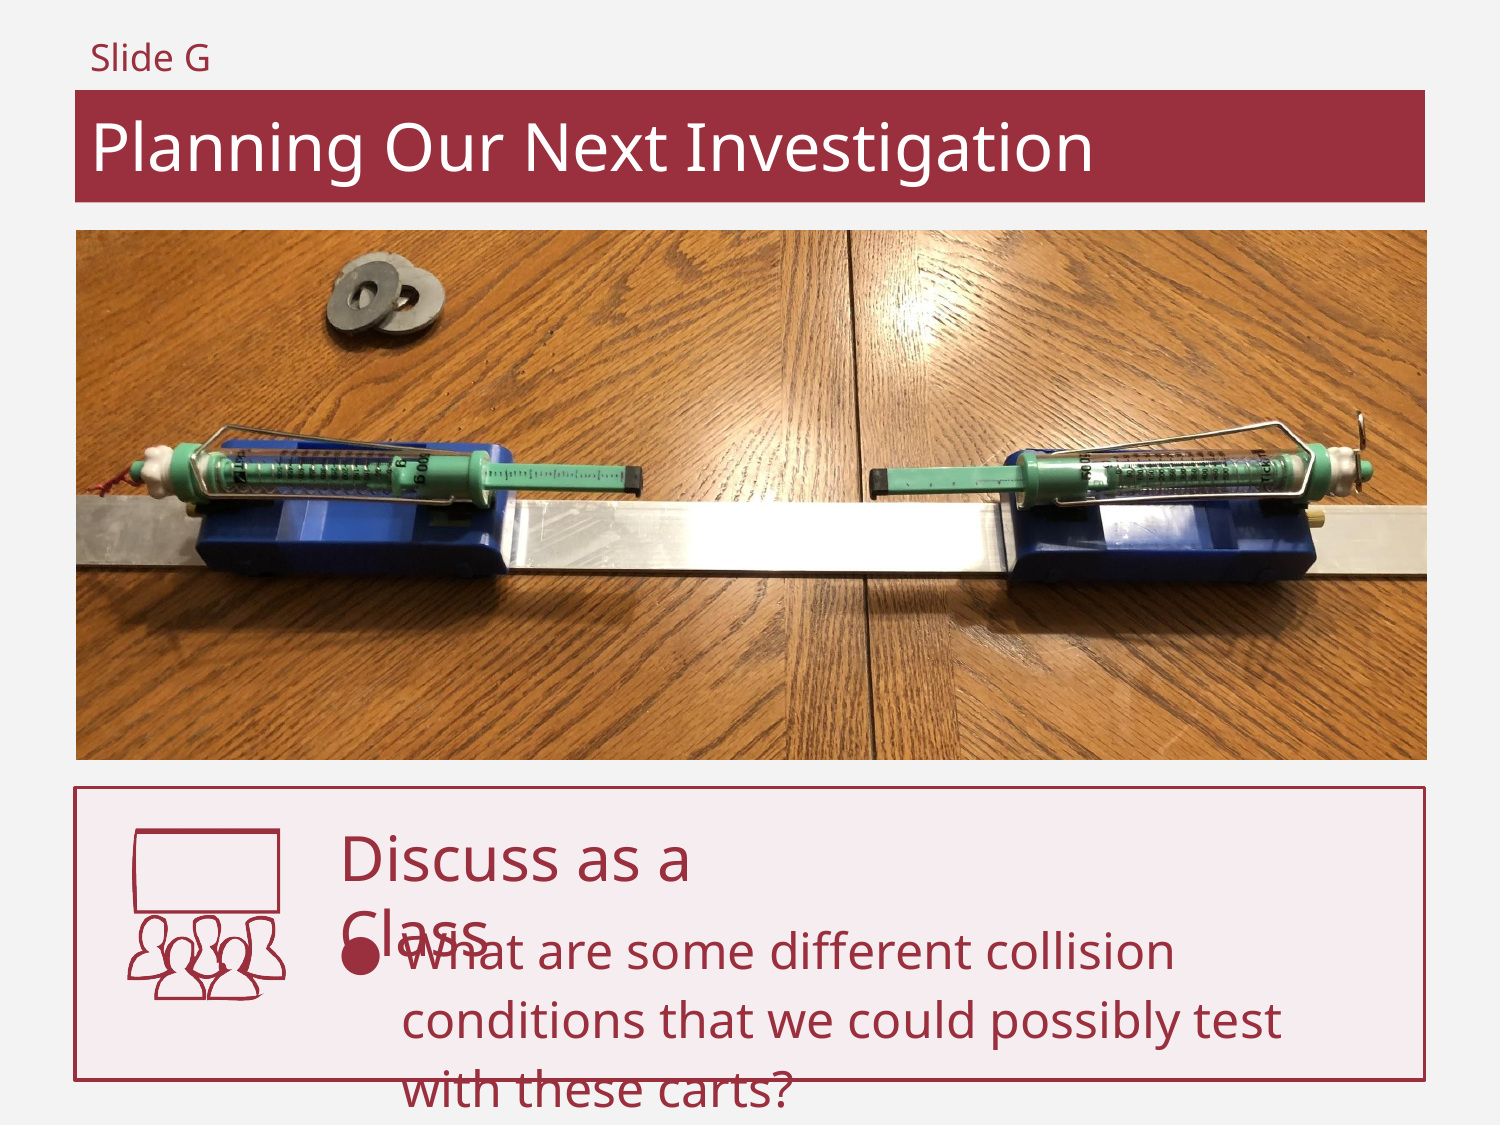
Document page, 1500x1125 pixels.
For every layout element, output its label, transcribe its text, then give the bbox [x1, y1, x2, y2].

picture [127, 828, 286, 1002]
picture [75, 230, 1427, 760]
title Planning Our Next Investigation [75, 90, 1425, 203]
text_box Discuss as a Class [324, 803, 873, 925]
subtitle Slide G [75, 12, 592, 90]
text_box What are some different collision conditions that we could possibly test with these carts? [326, 883, 1300, 996]
text_box [74, 787, 1425, 1081]
